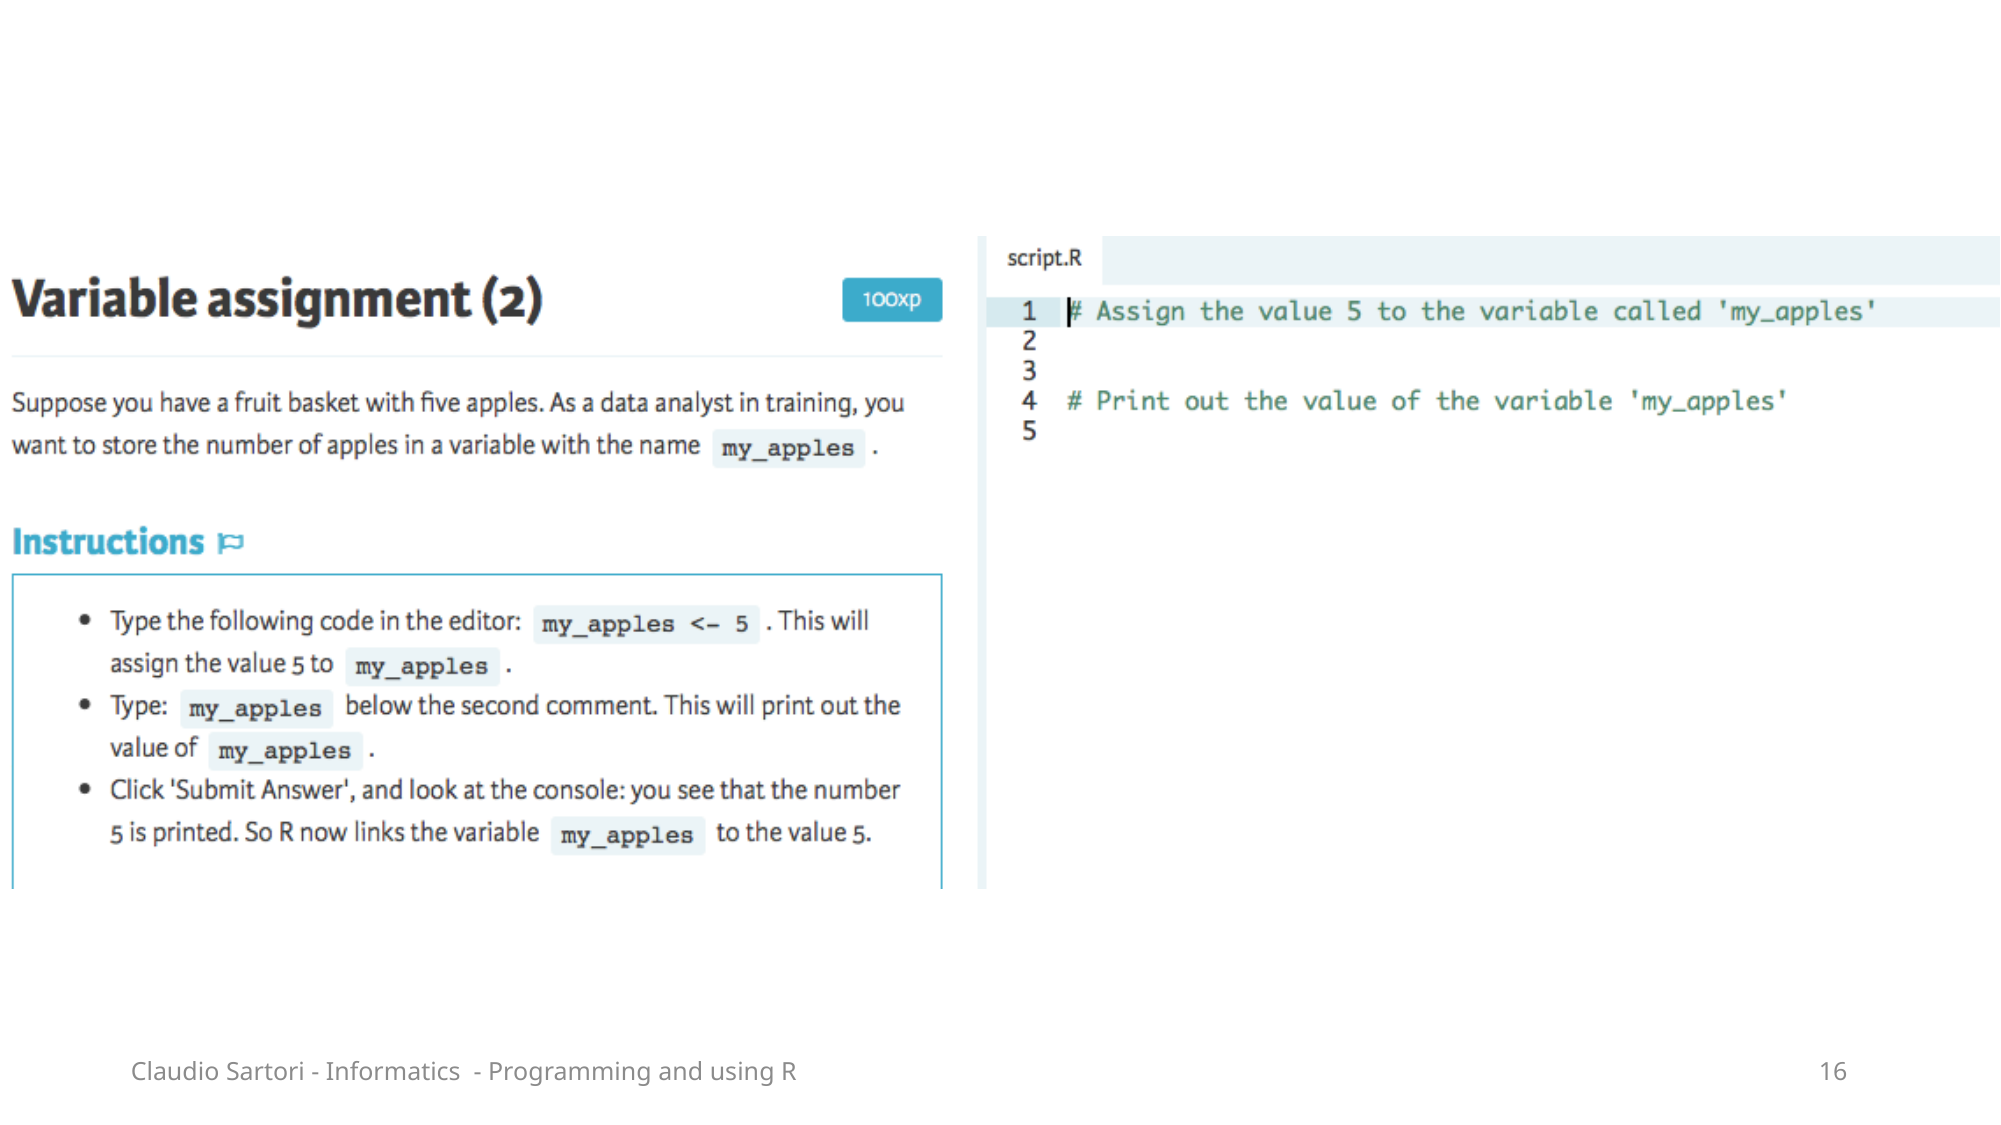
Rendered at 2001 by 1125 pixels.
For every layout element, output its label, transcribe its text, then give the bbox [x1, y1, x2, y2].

slide_number 16 [1412, 1042, 1863, 1103]
footer Claudio Sartori - Informatics - Programming and using R [115, 1042, 1338, 1103]
picture [0, 236, 2000, 889]
